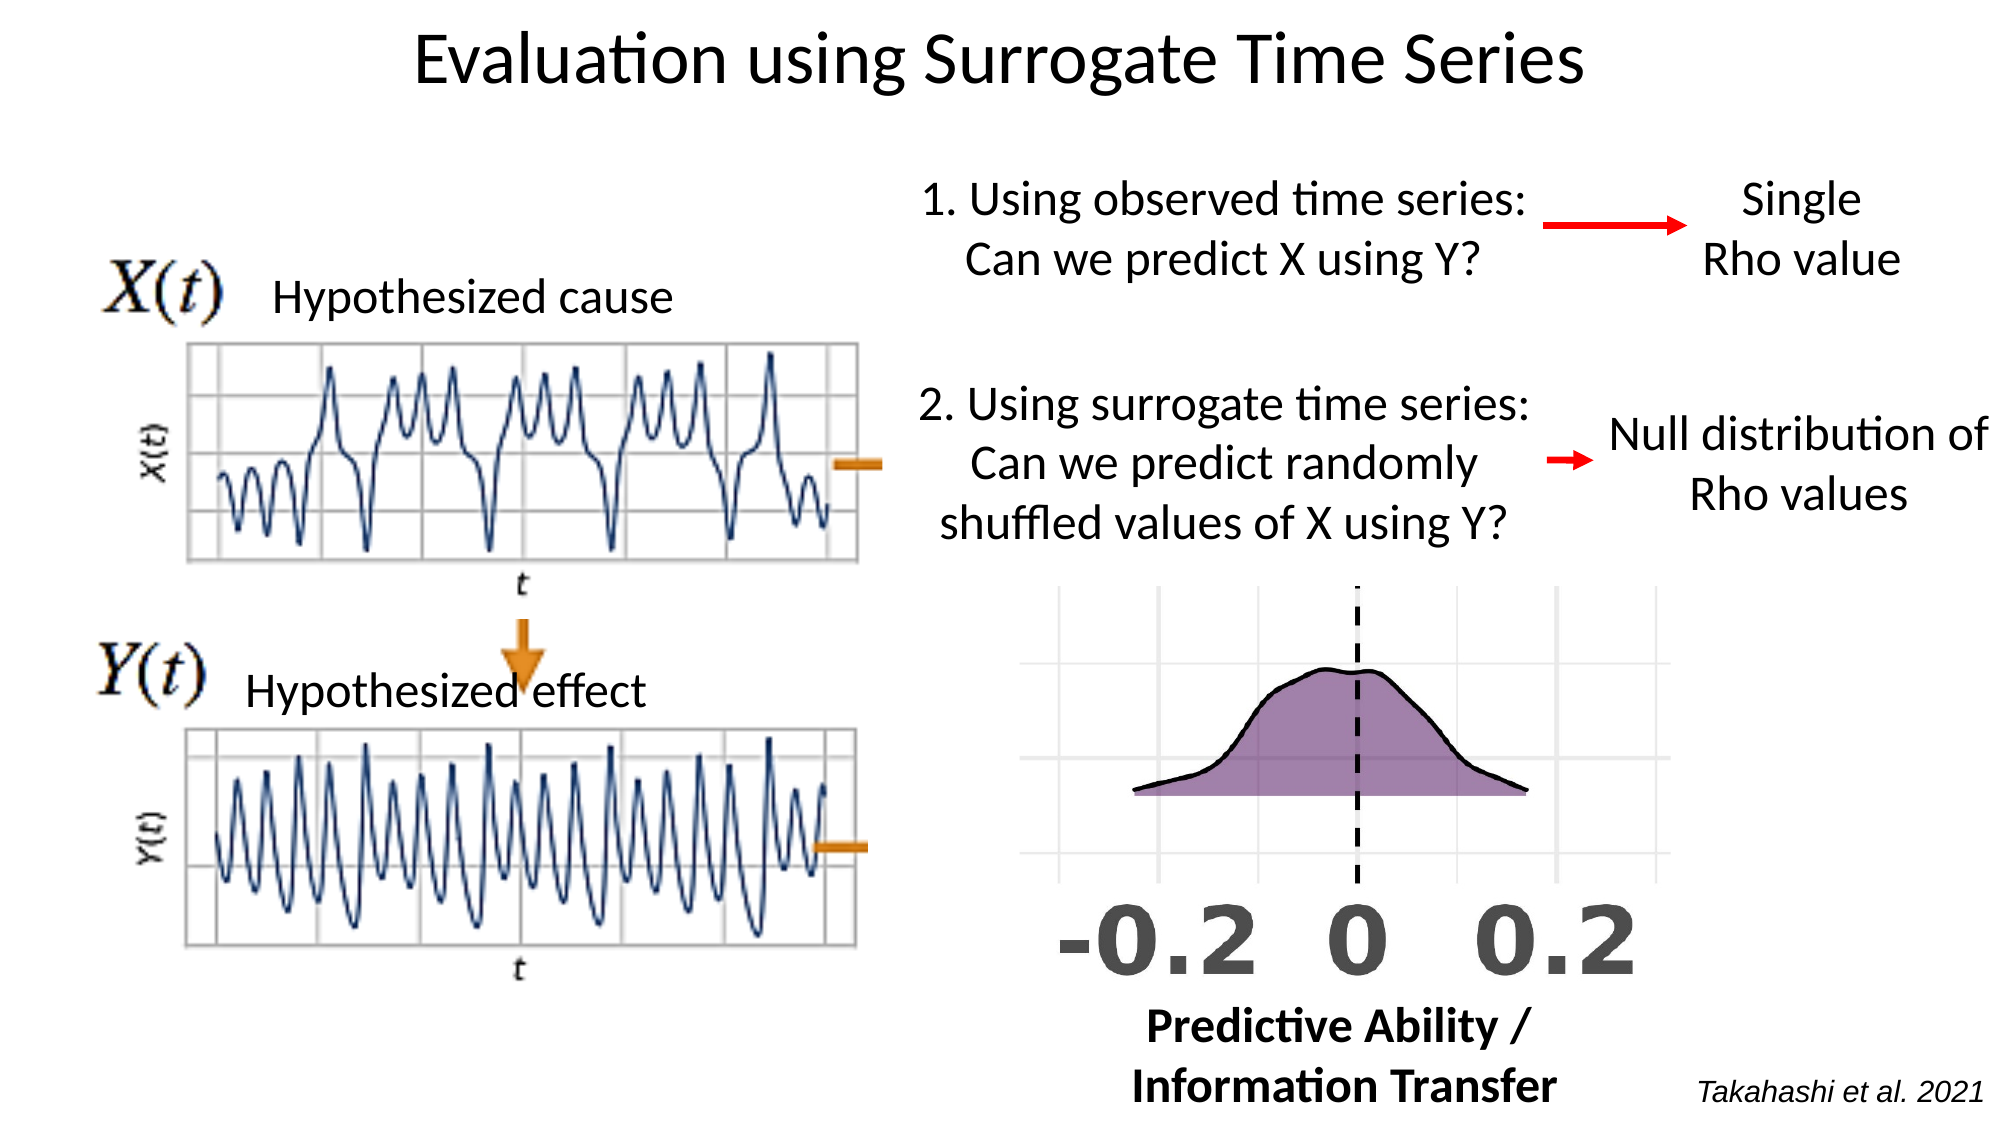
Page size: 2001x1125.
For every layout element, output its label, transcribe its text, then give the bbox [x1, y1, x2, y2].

text_box Single Rho value [1687, 158, 1917, 293]
picture [1019, 586, 1671, 997]
text_box Takahashi et al. 2021 [1660, 1064, 2000, 1116]
text_box Evaluation using Surrogate Time Series [0, 1, 2000, 107]
text_box 2. Using surrogate time series: Can we predict randomly shuffled values of X using Y? [901, 362, 1547, 558]
text_box 1. Using observed time series: Can we predict X using Y? [905, 158, 1543, 293]
picture [78, 619, 868, 1003]
text_box Predictive Ability / Information Transfer [1116, 997, 1573, 1120]
text_box Null distribution of Rho values [1593, 392, 2000, 528]
picture [78, 169, 883, 610]
